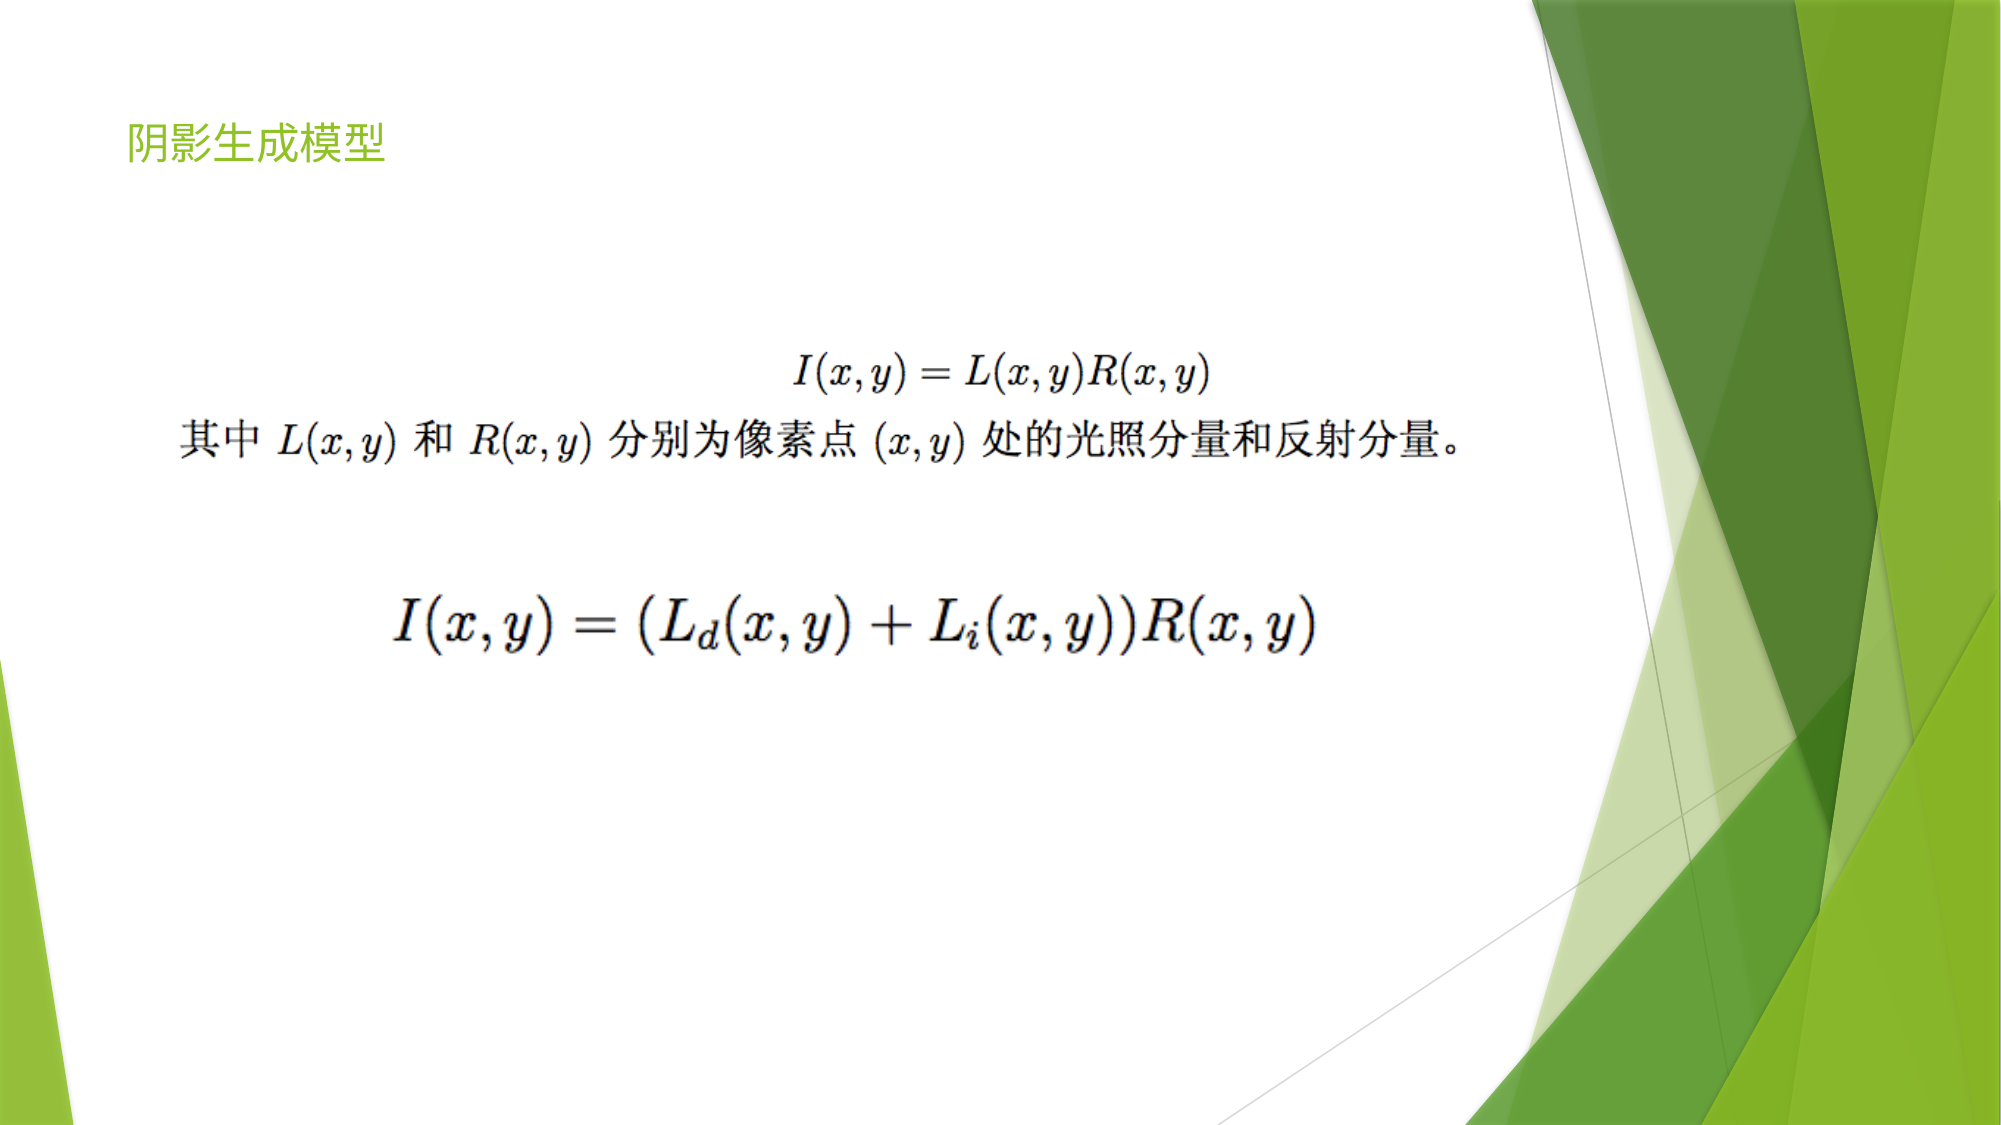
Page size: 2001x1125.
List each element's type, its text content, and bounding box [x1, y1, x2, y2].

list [169, 301, 1581, 466]
title 阴影生成模型 [111, 99, 1522, 317]
picture [388, 557, 1361, 677]
